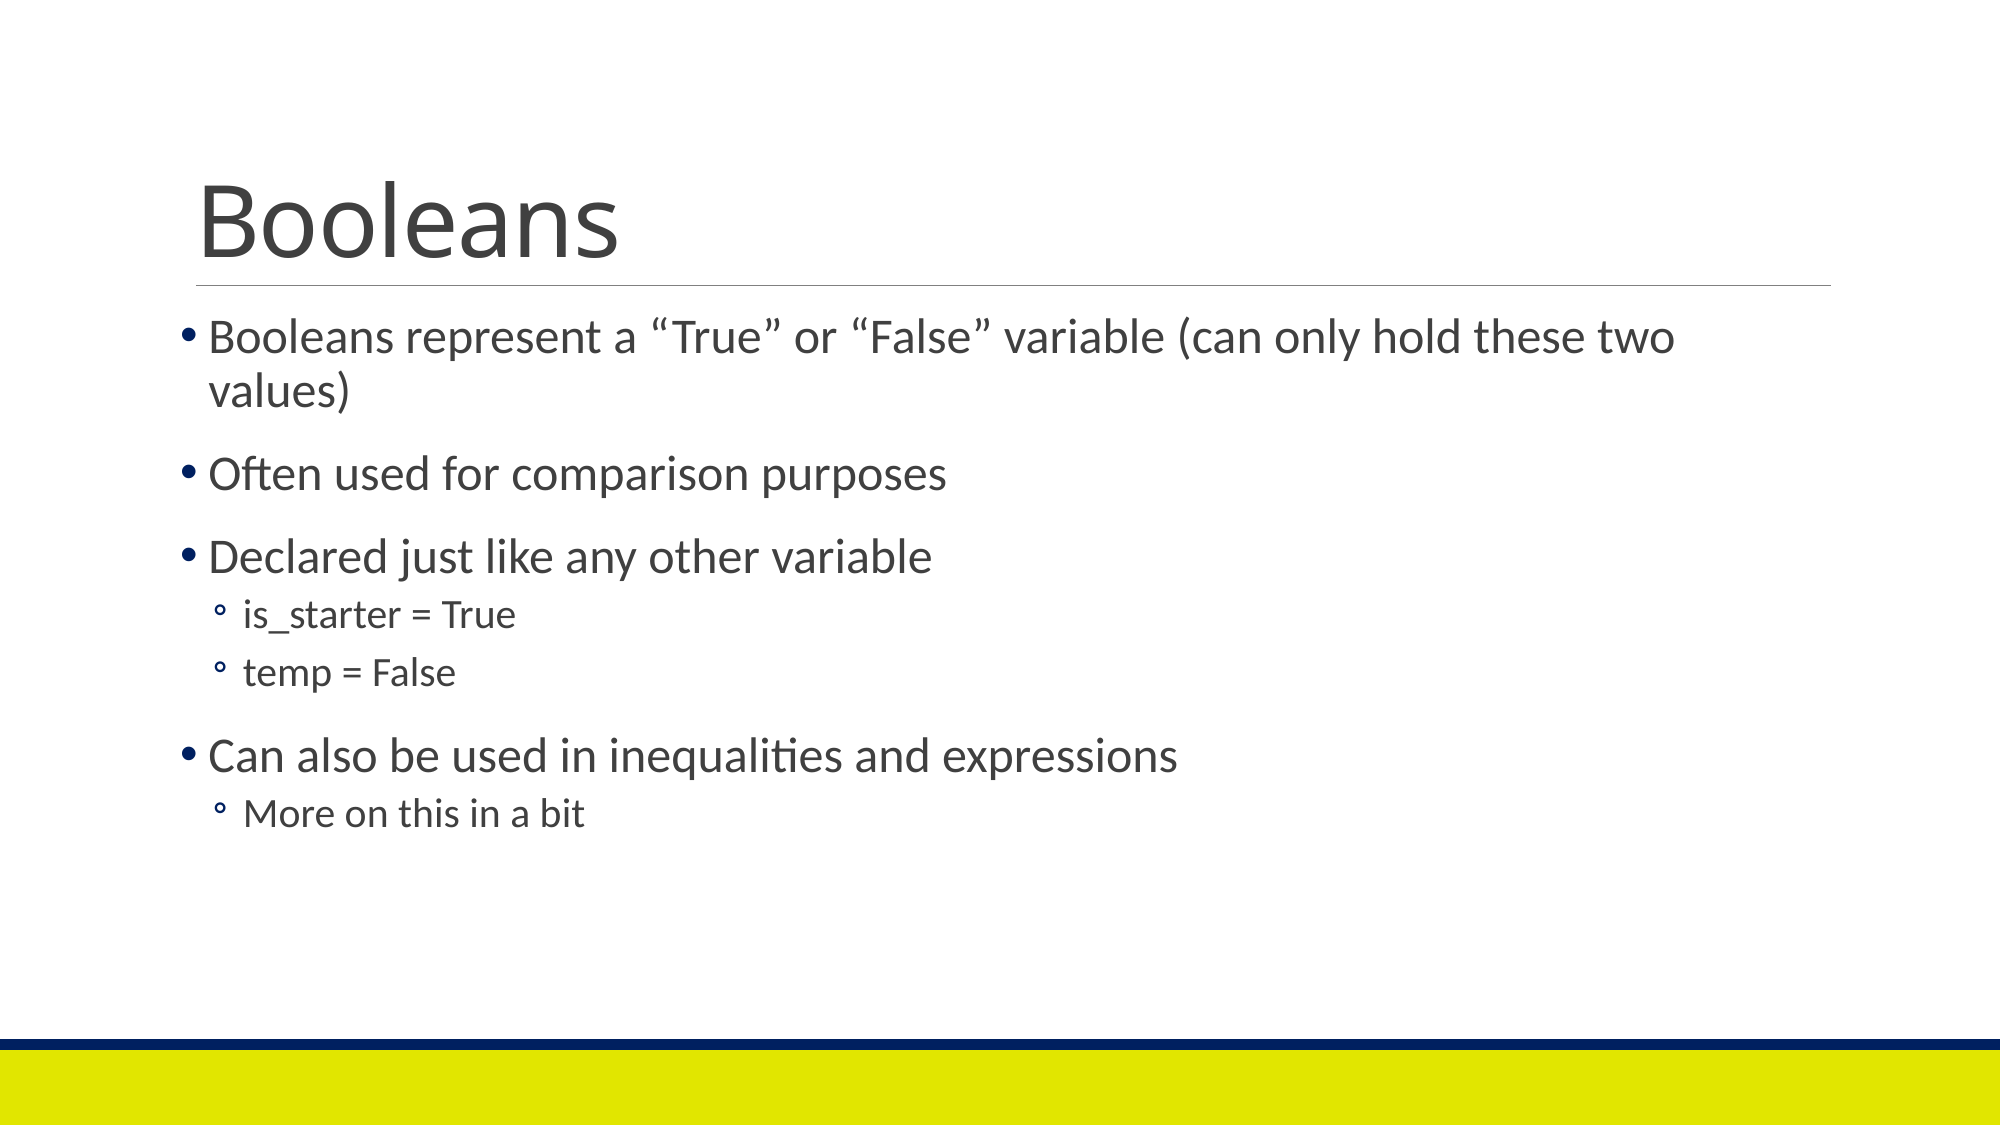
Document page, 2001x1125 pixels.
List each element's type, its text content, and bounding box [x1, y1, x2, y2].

title Booleans [180, 47, 1830, 285]
list Booleans represent a “True” or “False” variable (can only hold these two values) Often used for comparison purposes Declared just like any other variable is_starter = True temp = False Can also be used in inequalities and expressions More on this in a bit [180, 302, 1830, 963]
